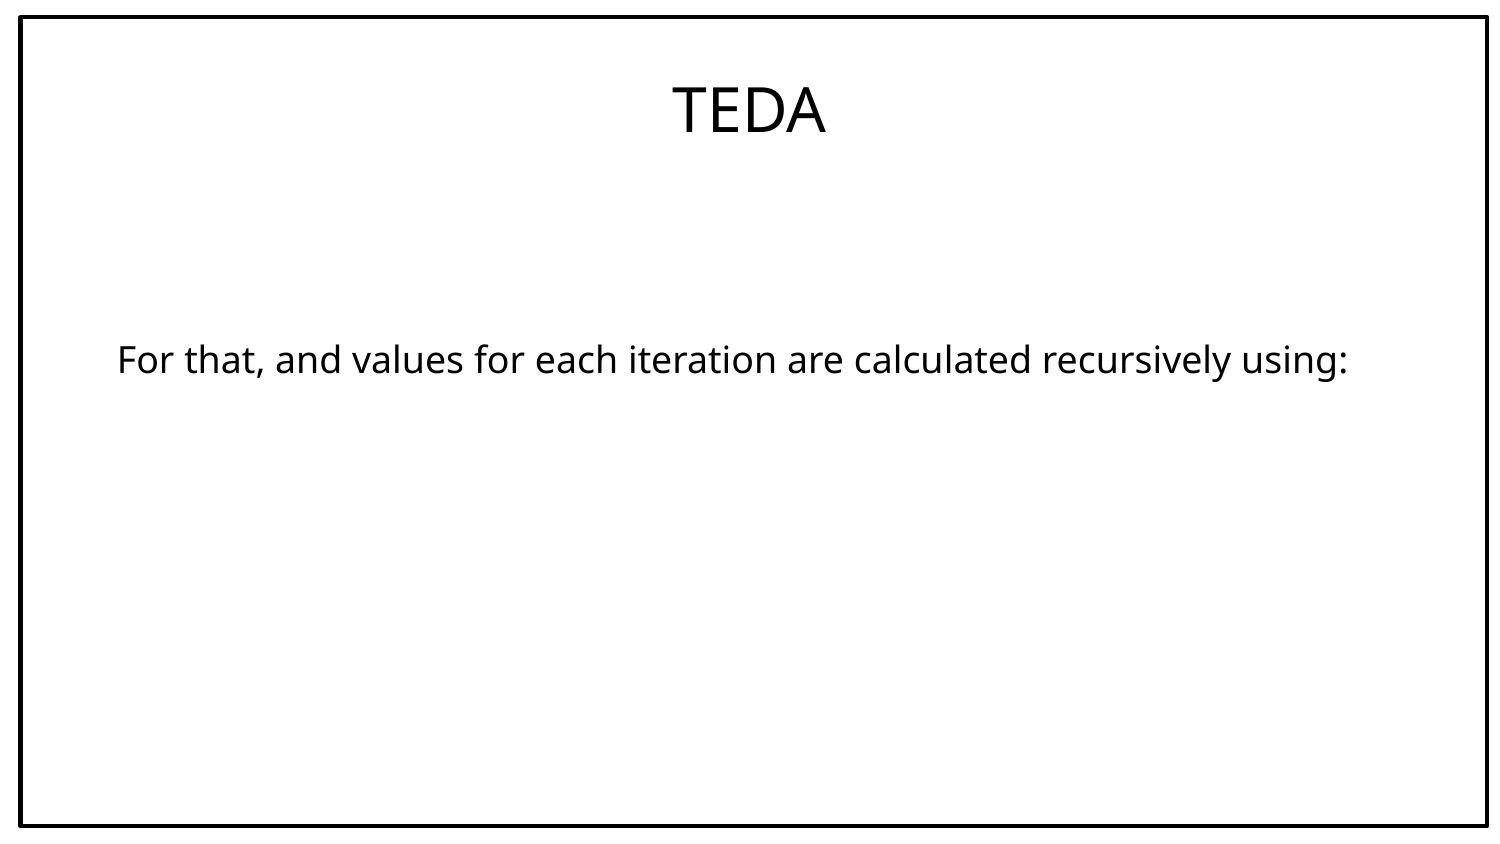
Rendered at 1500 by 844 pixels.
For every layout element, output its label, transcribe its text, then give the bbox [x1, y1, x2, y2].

title TEDA [75, 67, 1425, 147]
